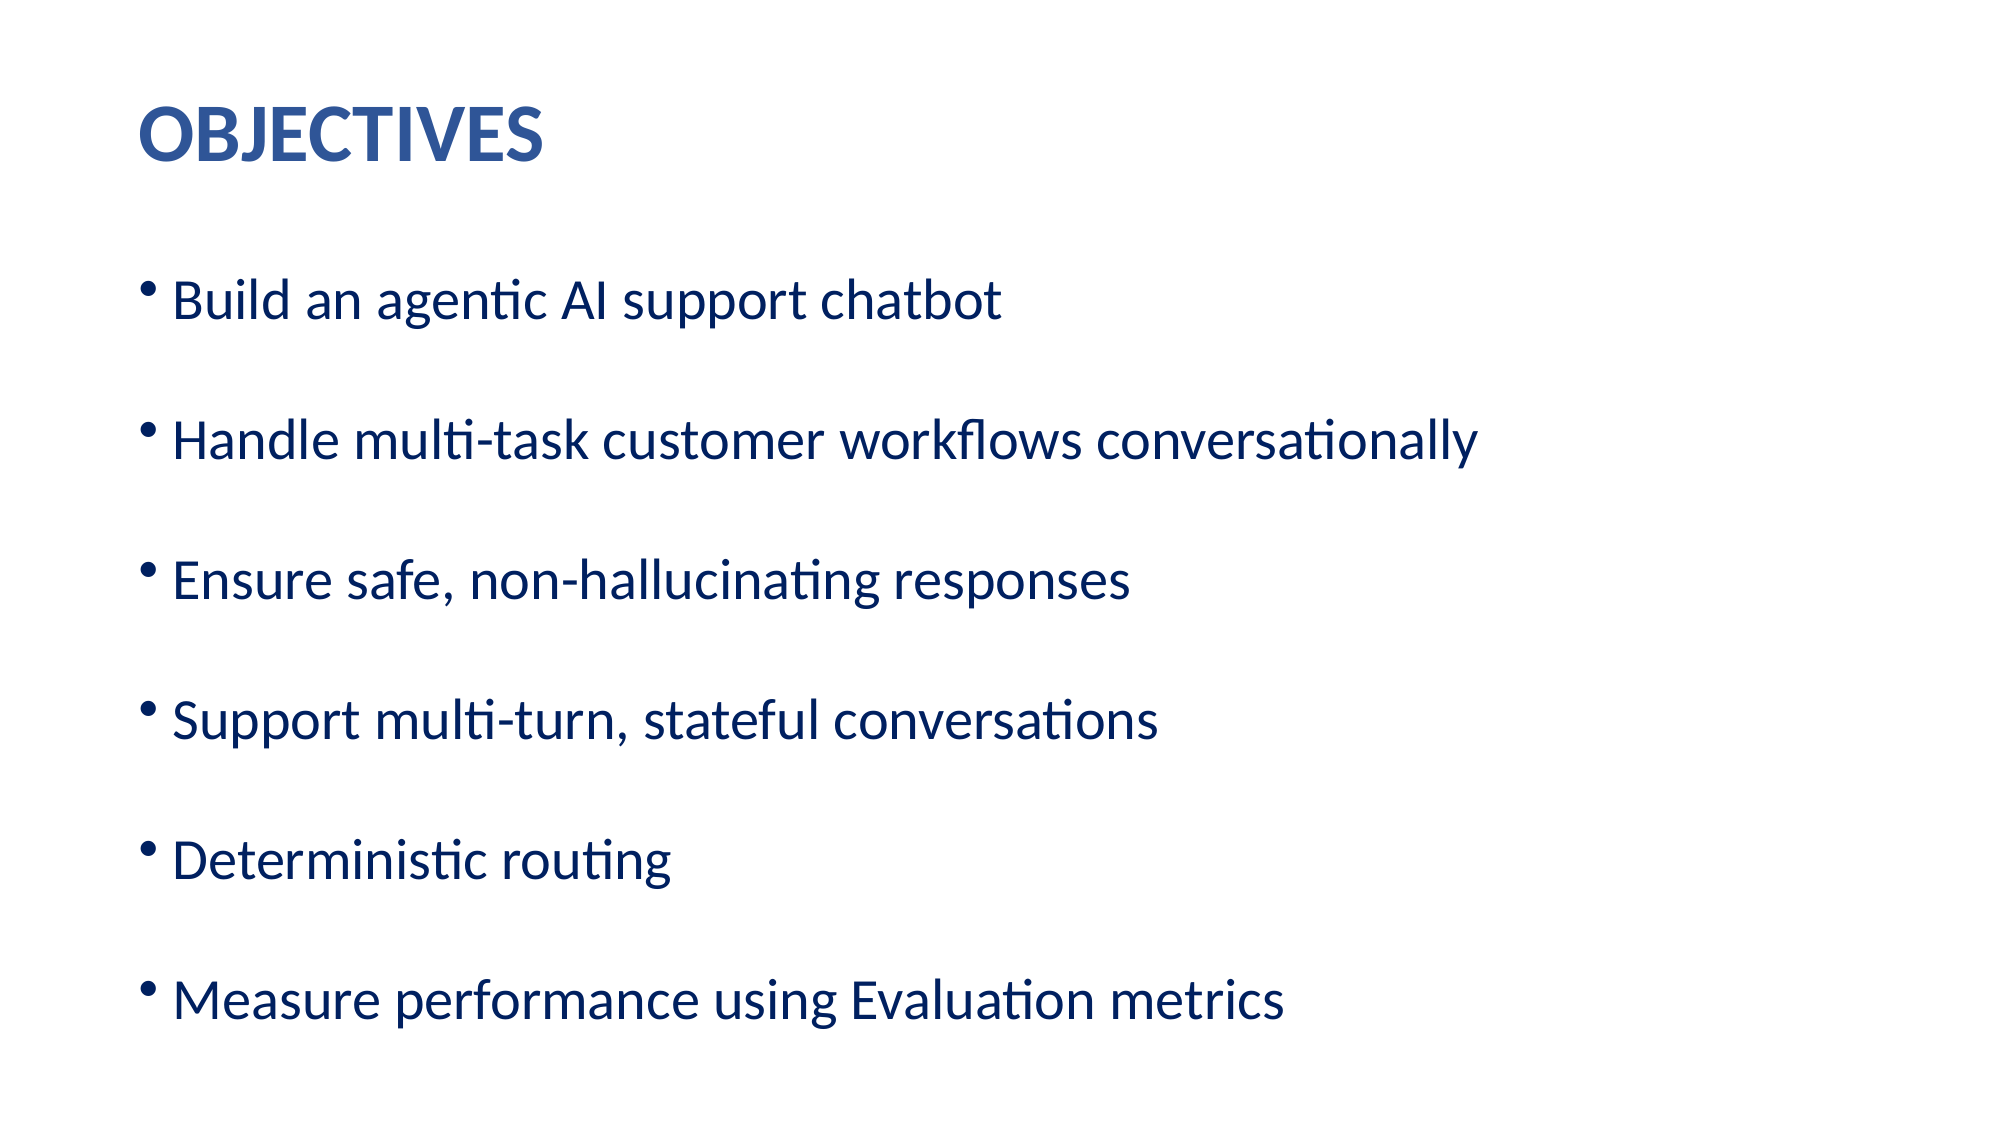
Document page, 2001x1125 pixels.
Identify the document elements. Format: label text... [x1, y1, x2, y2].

title OBJECTIVES [123, 51, 1849, 219]
list Build an agentic AI support chatbot Handle multi-task customer workflows conversationally Ensure safe, non-hallucinating responses Support multi-turn, stateful conversations Deterministic routing Measure performance using Evaluation metrics [123, 183, 1520, 1039]
